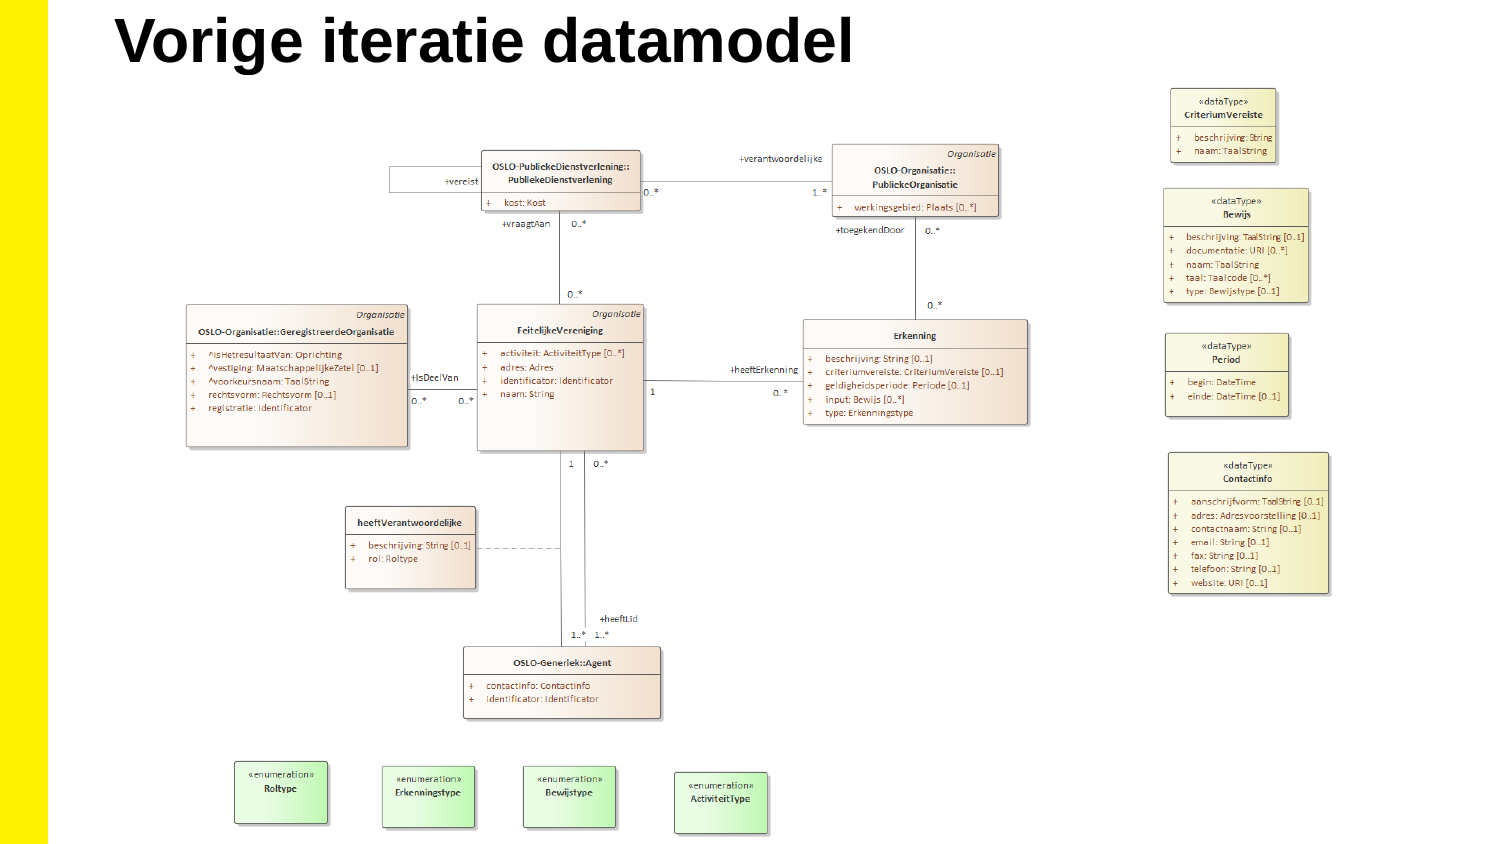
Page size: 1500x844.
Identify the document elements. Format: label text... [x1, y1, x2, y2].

text_box Vorige iteratie datamodel [103, 0, 1449, 153]
picture [167, 75, 1352, 844]
